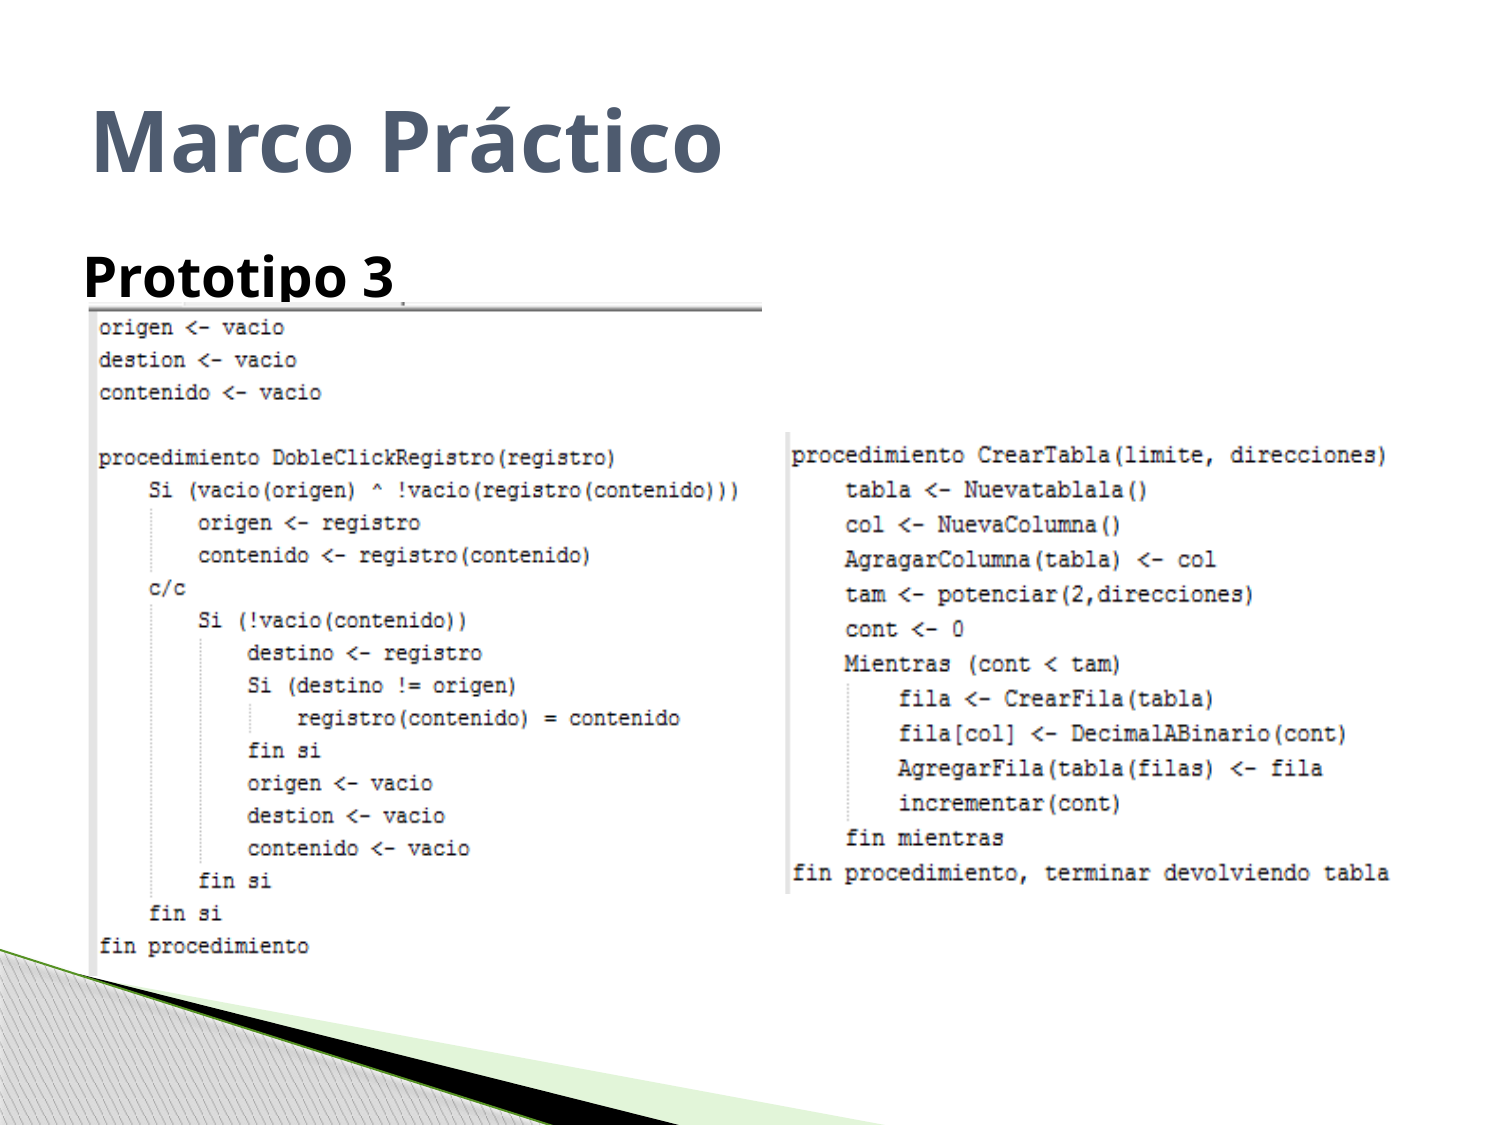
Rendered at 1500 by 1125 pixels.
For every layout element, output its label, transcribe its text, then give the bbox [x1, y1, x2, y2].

picture [785, 432, 1400, 894]
picture [88, 302, 763, 977]
list Prototipo 3 [49, 233, 1400, 976]
title Marco Práctico [75, 45, 1425, 233]
